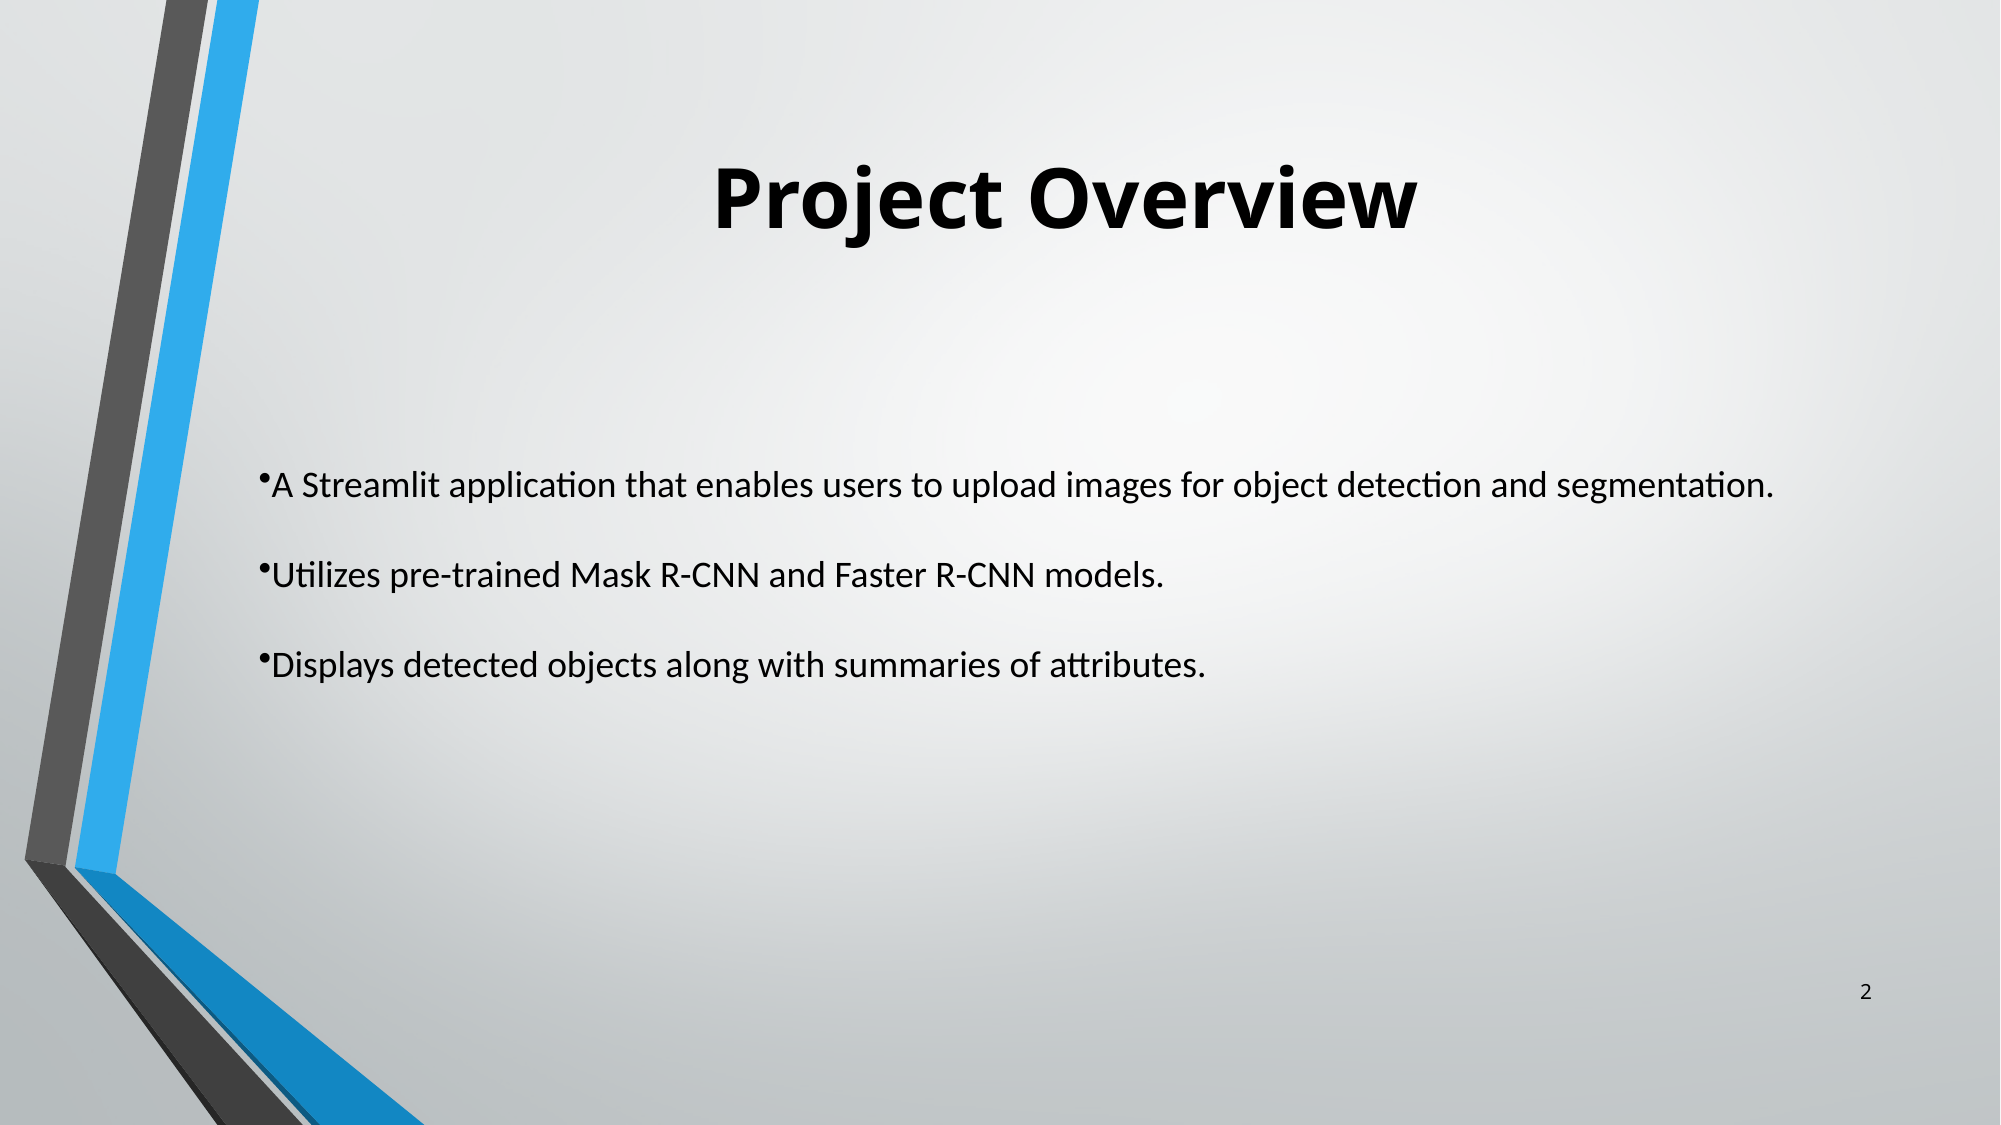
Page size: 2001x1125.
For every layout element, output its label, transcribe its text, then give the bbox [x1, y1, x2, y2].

title Project Overview [243, 112, 1887, 278]
list A Streamlit application that enables users to upload images for object detection and segmentation. Utilizes pre-trained Mask R-CNN and Faster R-CNN models. Displays detected objects along with summaries of attributes. [243, 223, 1815, 877]
slide_number 2 [1796, 962, 1887, 1023]
